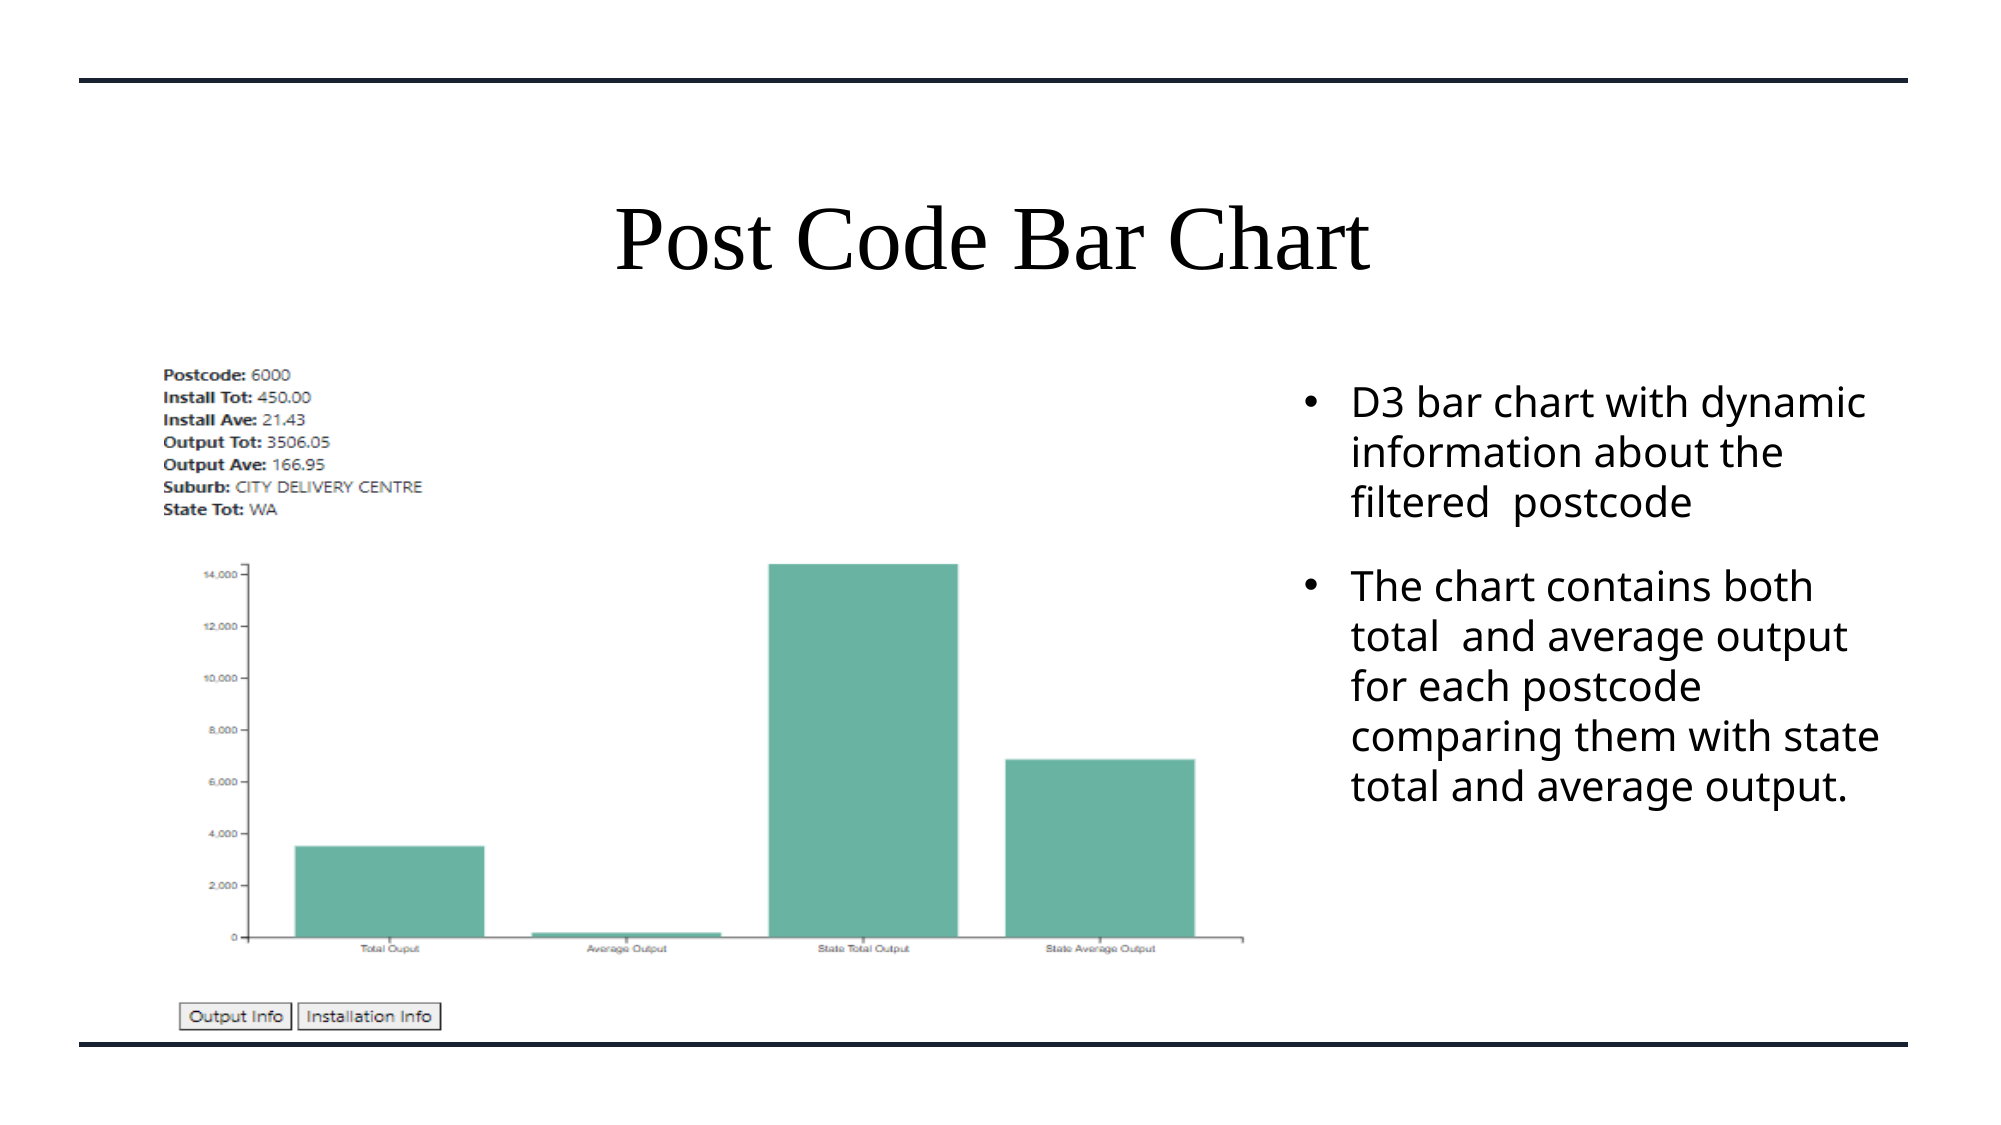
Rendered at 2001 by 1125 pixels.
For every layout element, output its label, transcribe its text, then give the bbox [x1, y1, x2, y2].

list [164, 364, 1258, 1032]
title Post Code Bar Chart [79, 160, 1908, 296]
list D3 bar chart with dynamic information about the filtered postcode The chart contains both total and average output for each postcode comparing them with state total and average output. [1288, 164, 1908, 817]
